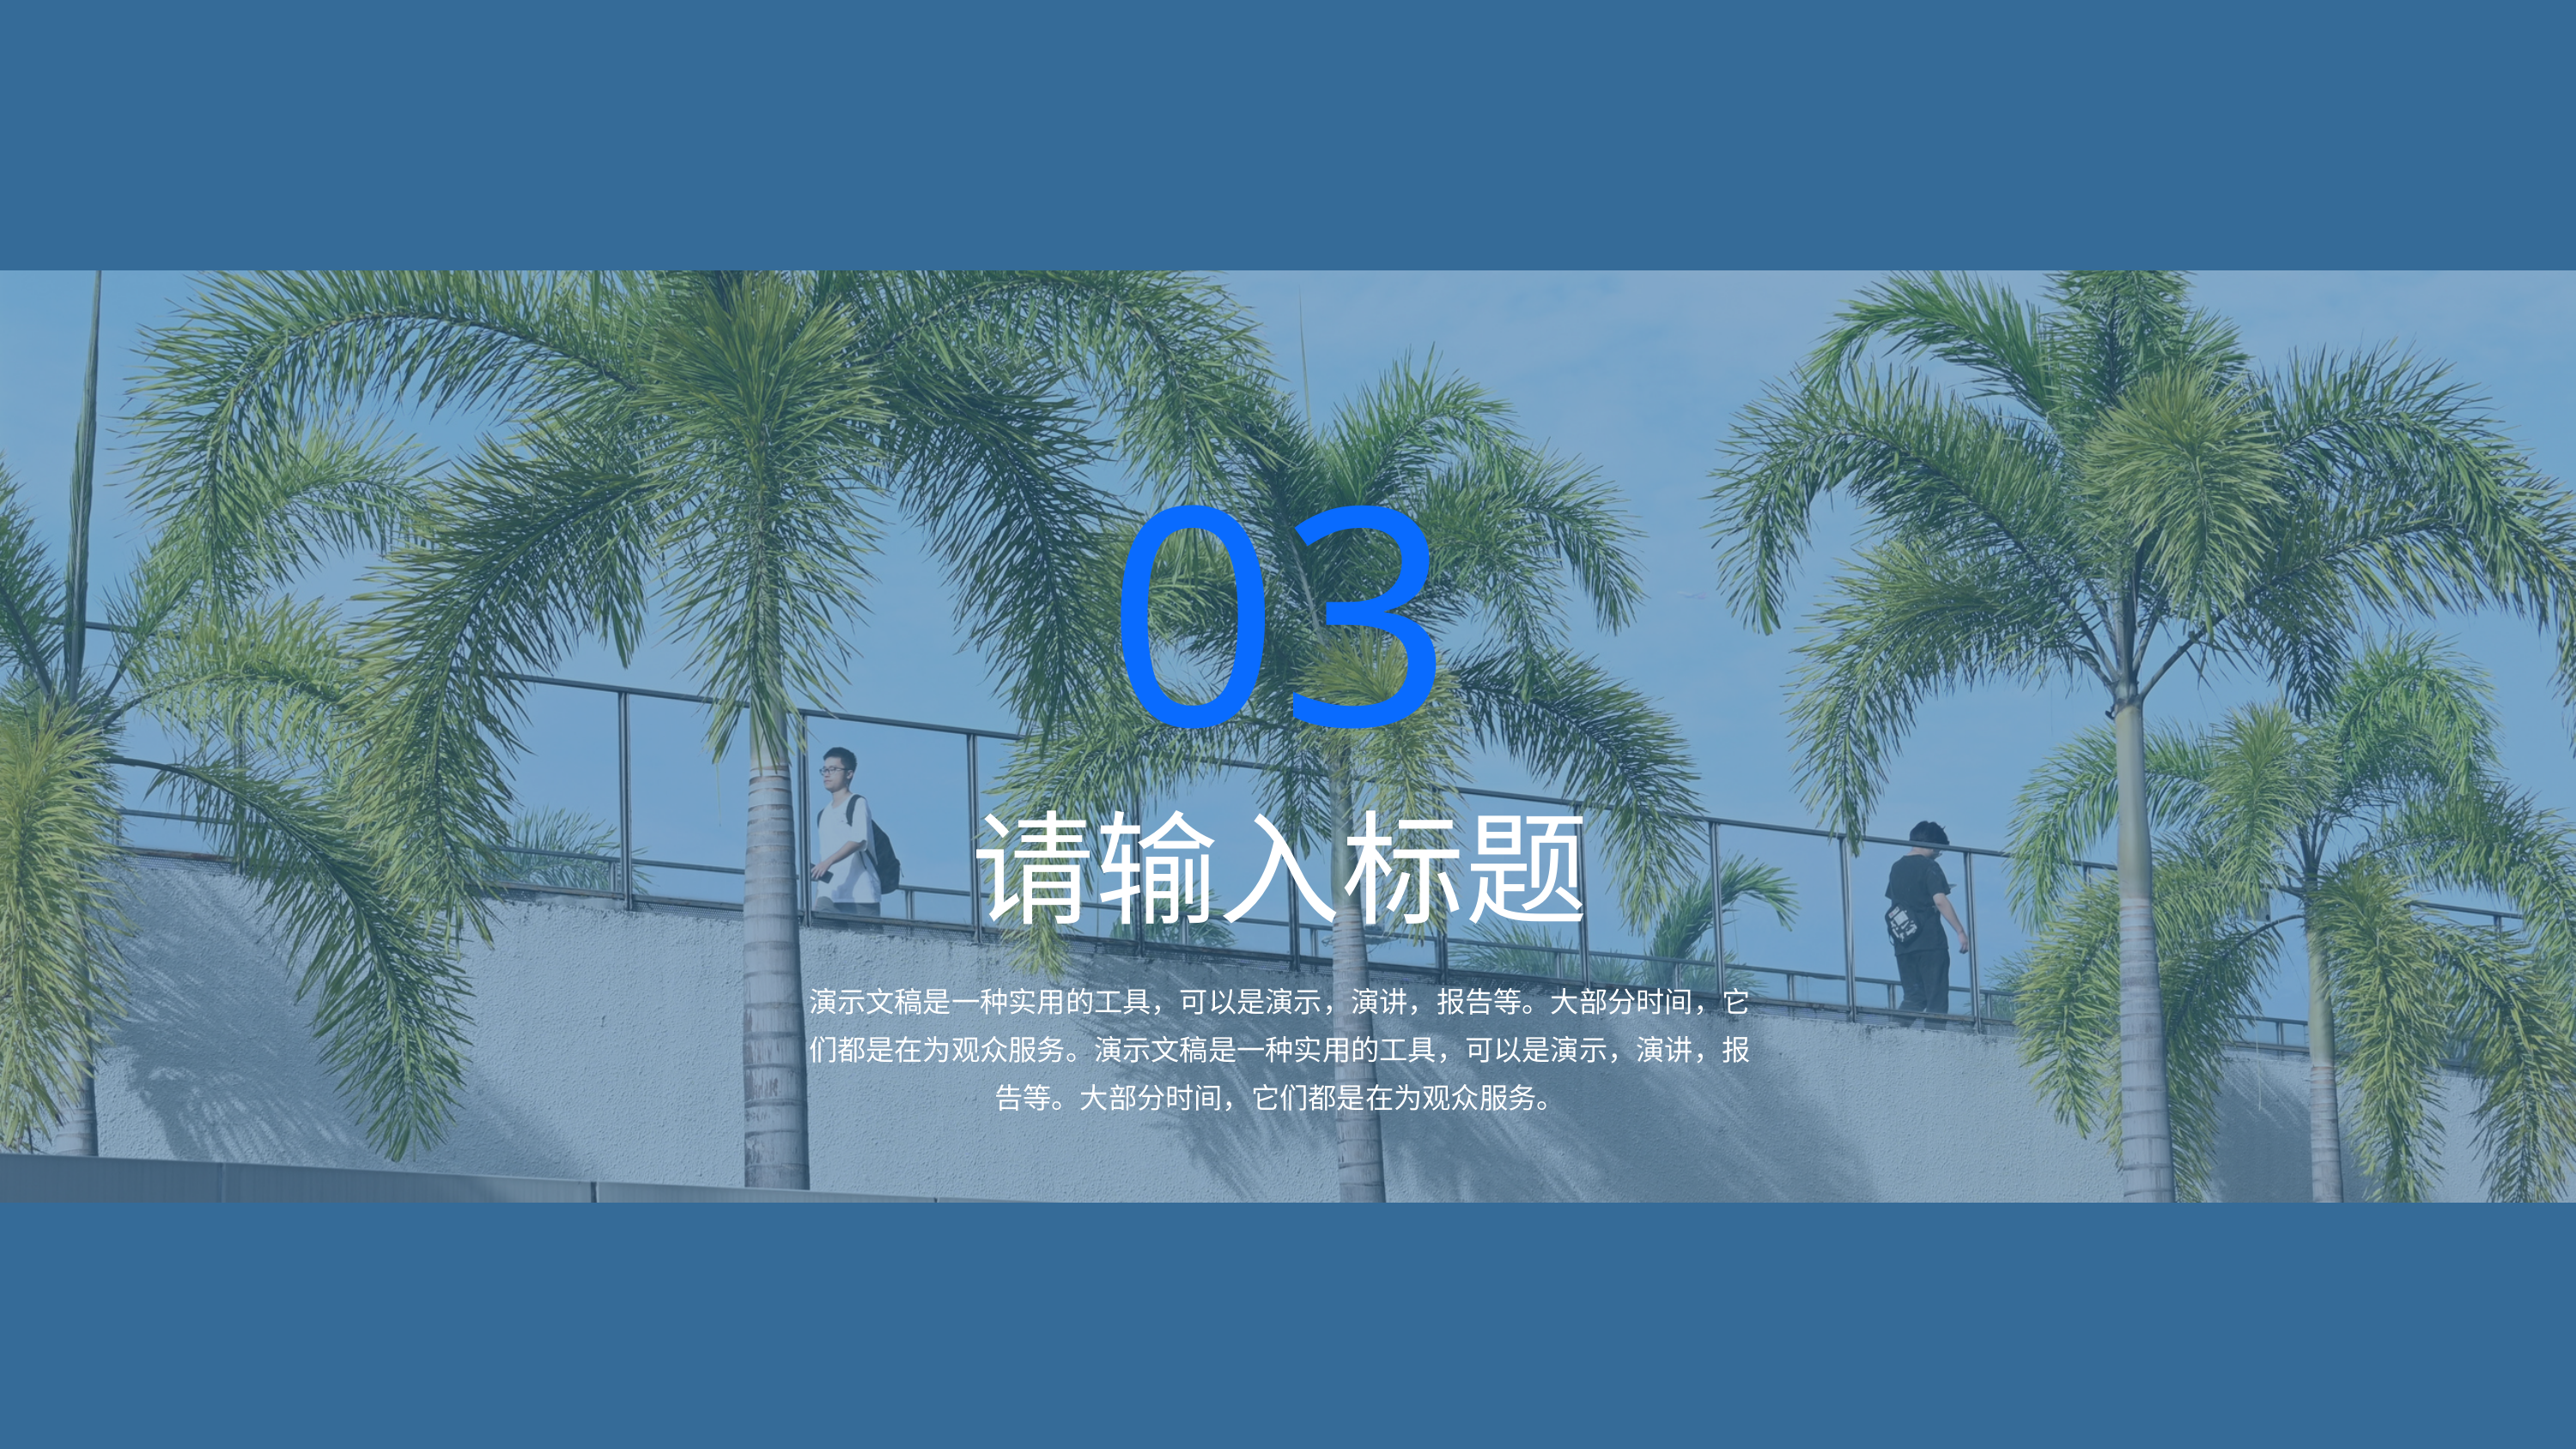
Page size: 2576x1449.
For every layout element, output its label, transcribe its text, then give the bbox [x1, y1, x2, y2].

text_box [0, 270, 2576, 1203]
text_box 演示文稿是一种实用的工具，可以是演示，演讲，报告等。大部分时间，它们都是在为观众服务。演示文稿是一种实用的工具，可以是演示，演讲，报告等。大部分时间，它们都是在为观众服务。 [794, 969, 1765, 1114]
text_box 03 [922, 327, 1637, 776]
text_box 请输入标题 [722, 776, 1838, 940]
